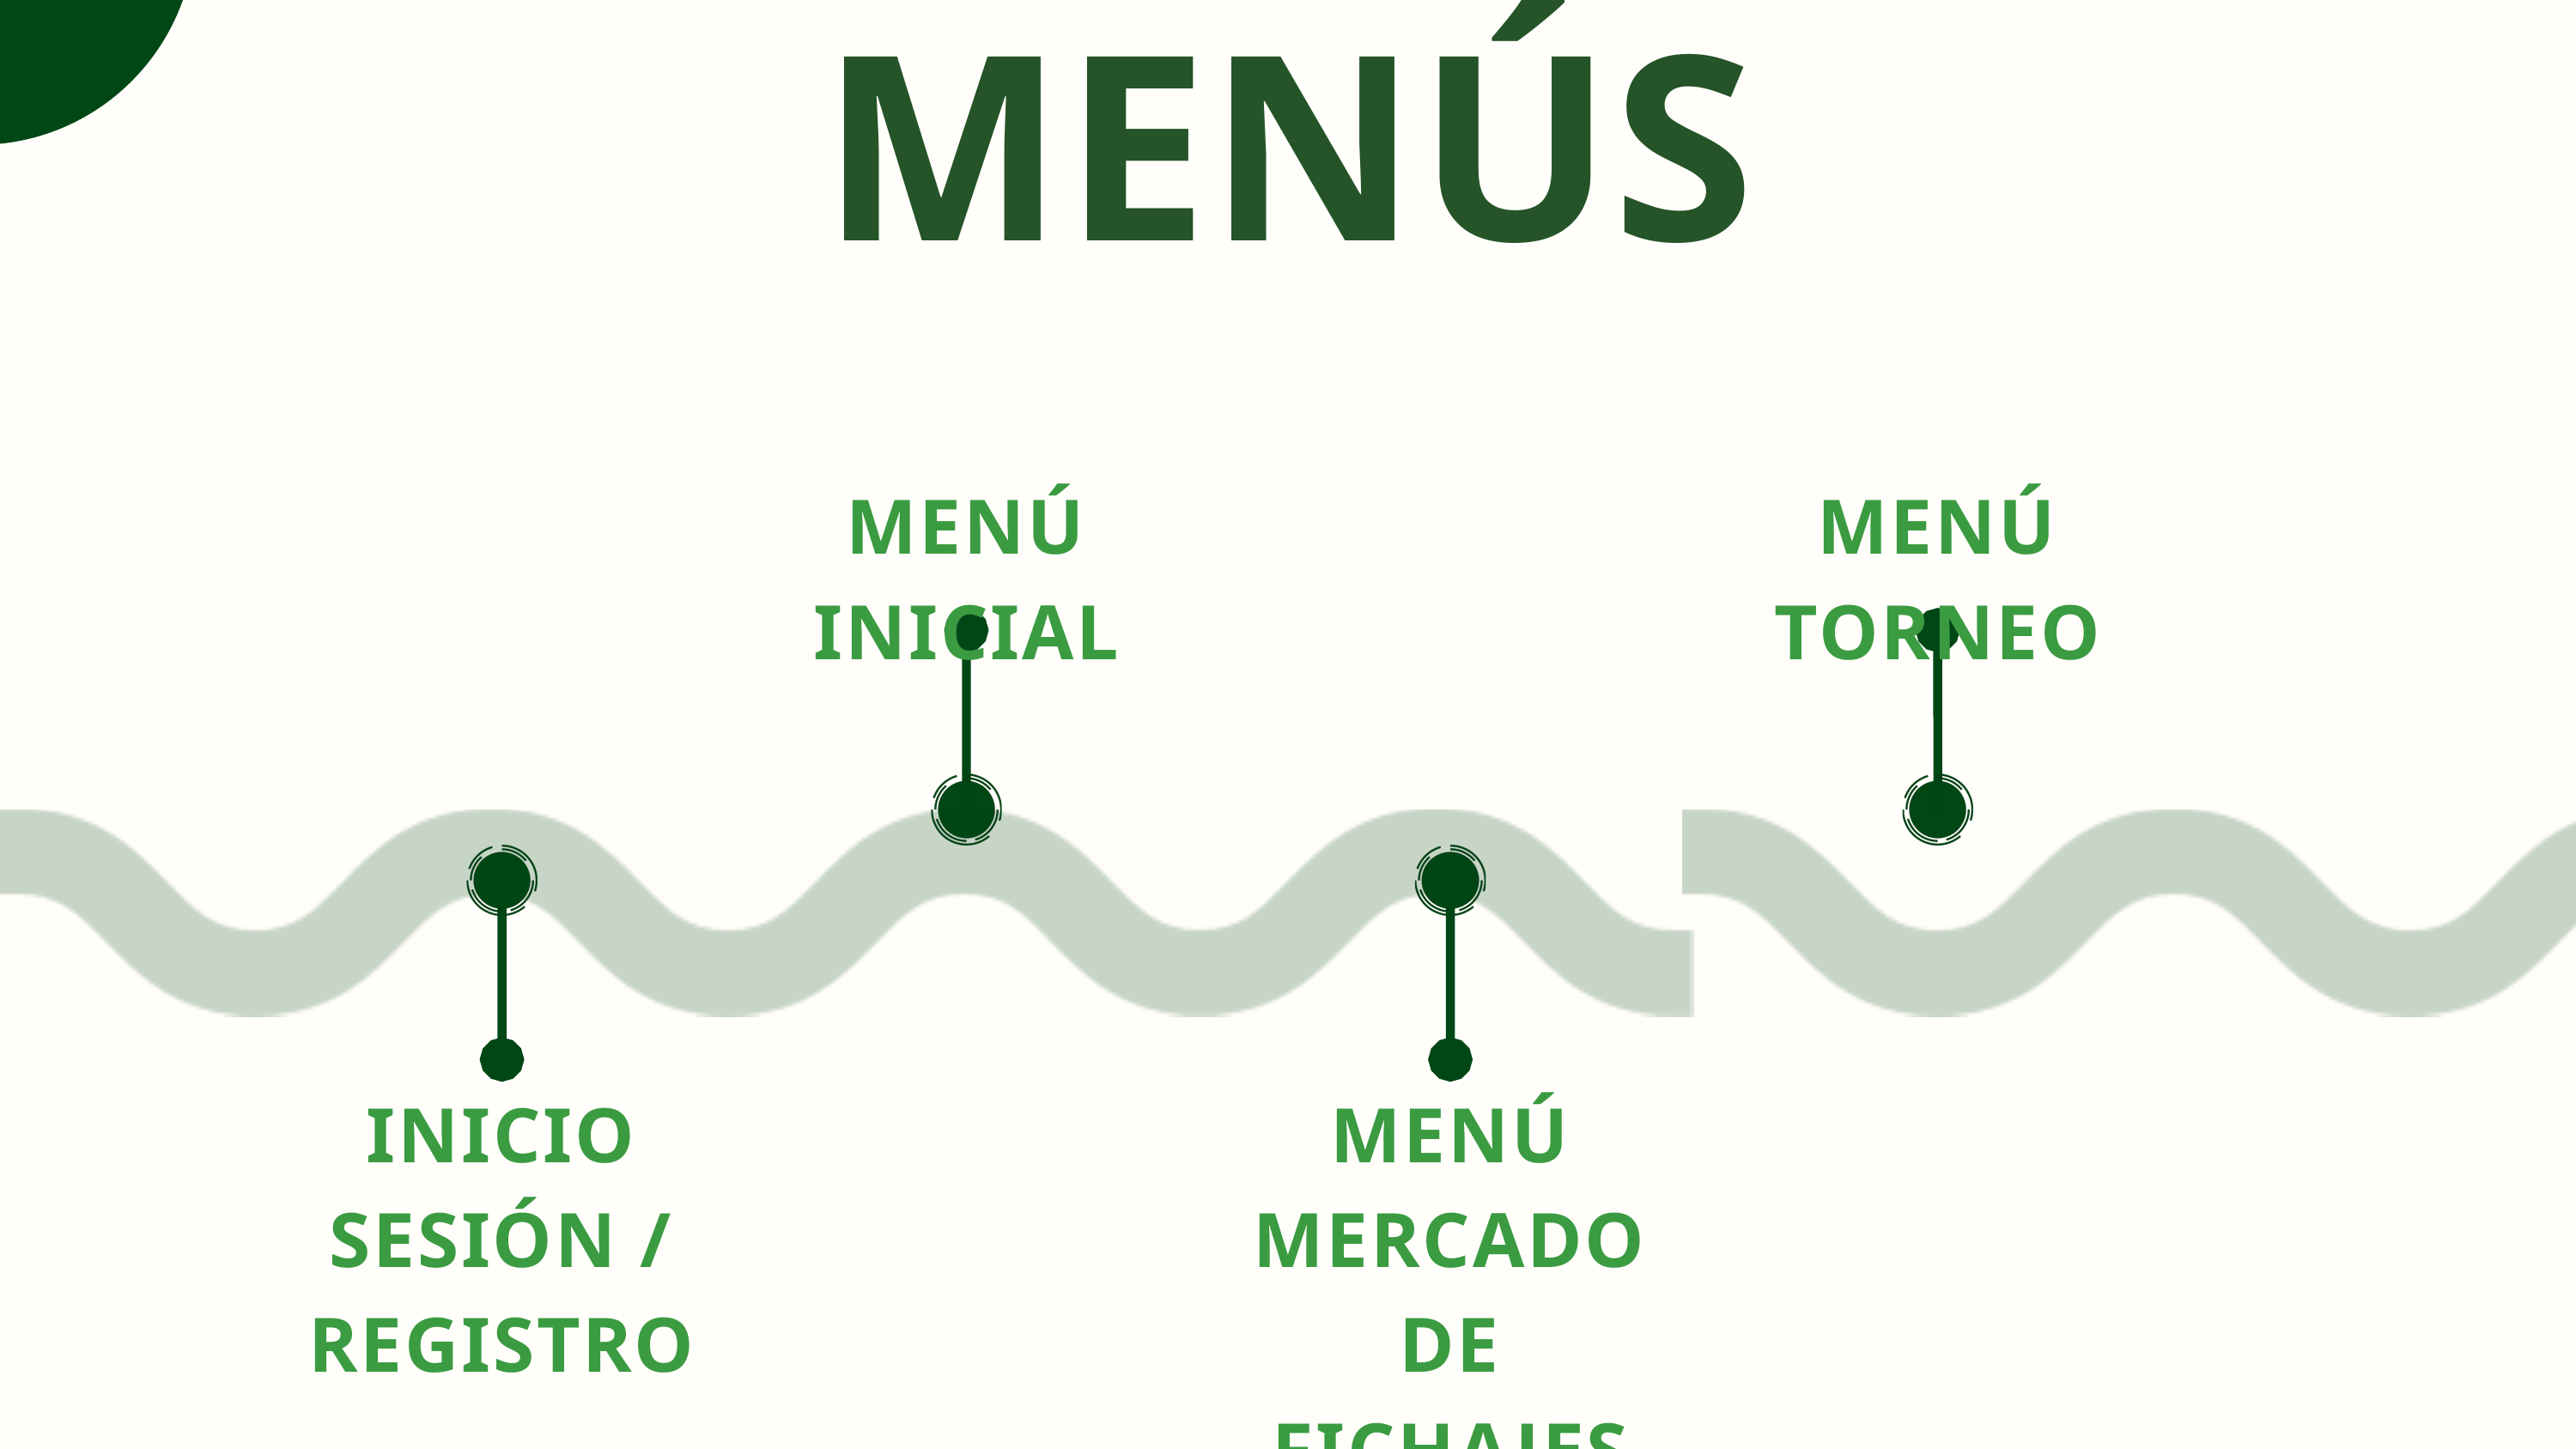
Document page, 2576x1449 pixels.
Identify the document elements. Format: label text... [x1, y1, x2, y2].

text_box [0, 809, 1682, 1017]
text_box MENÚ MERCADO DE FICHAJES [1218, 1072, 1683, 1449]
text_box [466, 844, 538, 1064]
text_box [1902, 626, 1974, 846]
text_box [0, 0, 196, 145]
text_box INICIO SESIÓN / REGISTRO [270, 1072, 735, 1388]
text_box MENÚ TORNEO [1705, 464, 2171, 675]
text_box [1414, 844, 1486, 1064]
text_box MENÚS [799, 109, 1777, 293]
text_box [931, 626, 1002, 846]
text_box MENÚ INICIAL [734, 464, 1199, 675]
text_box [1682, 809, 2576, 1017]
